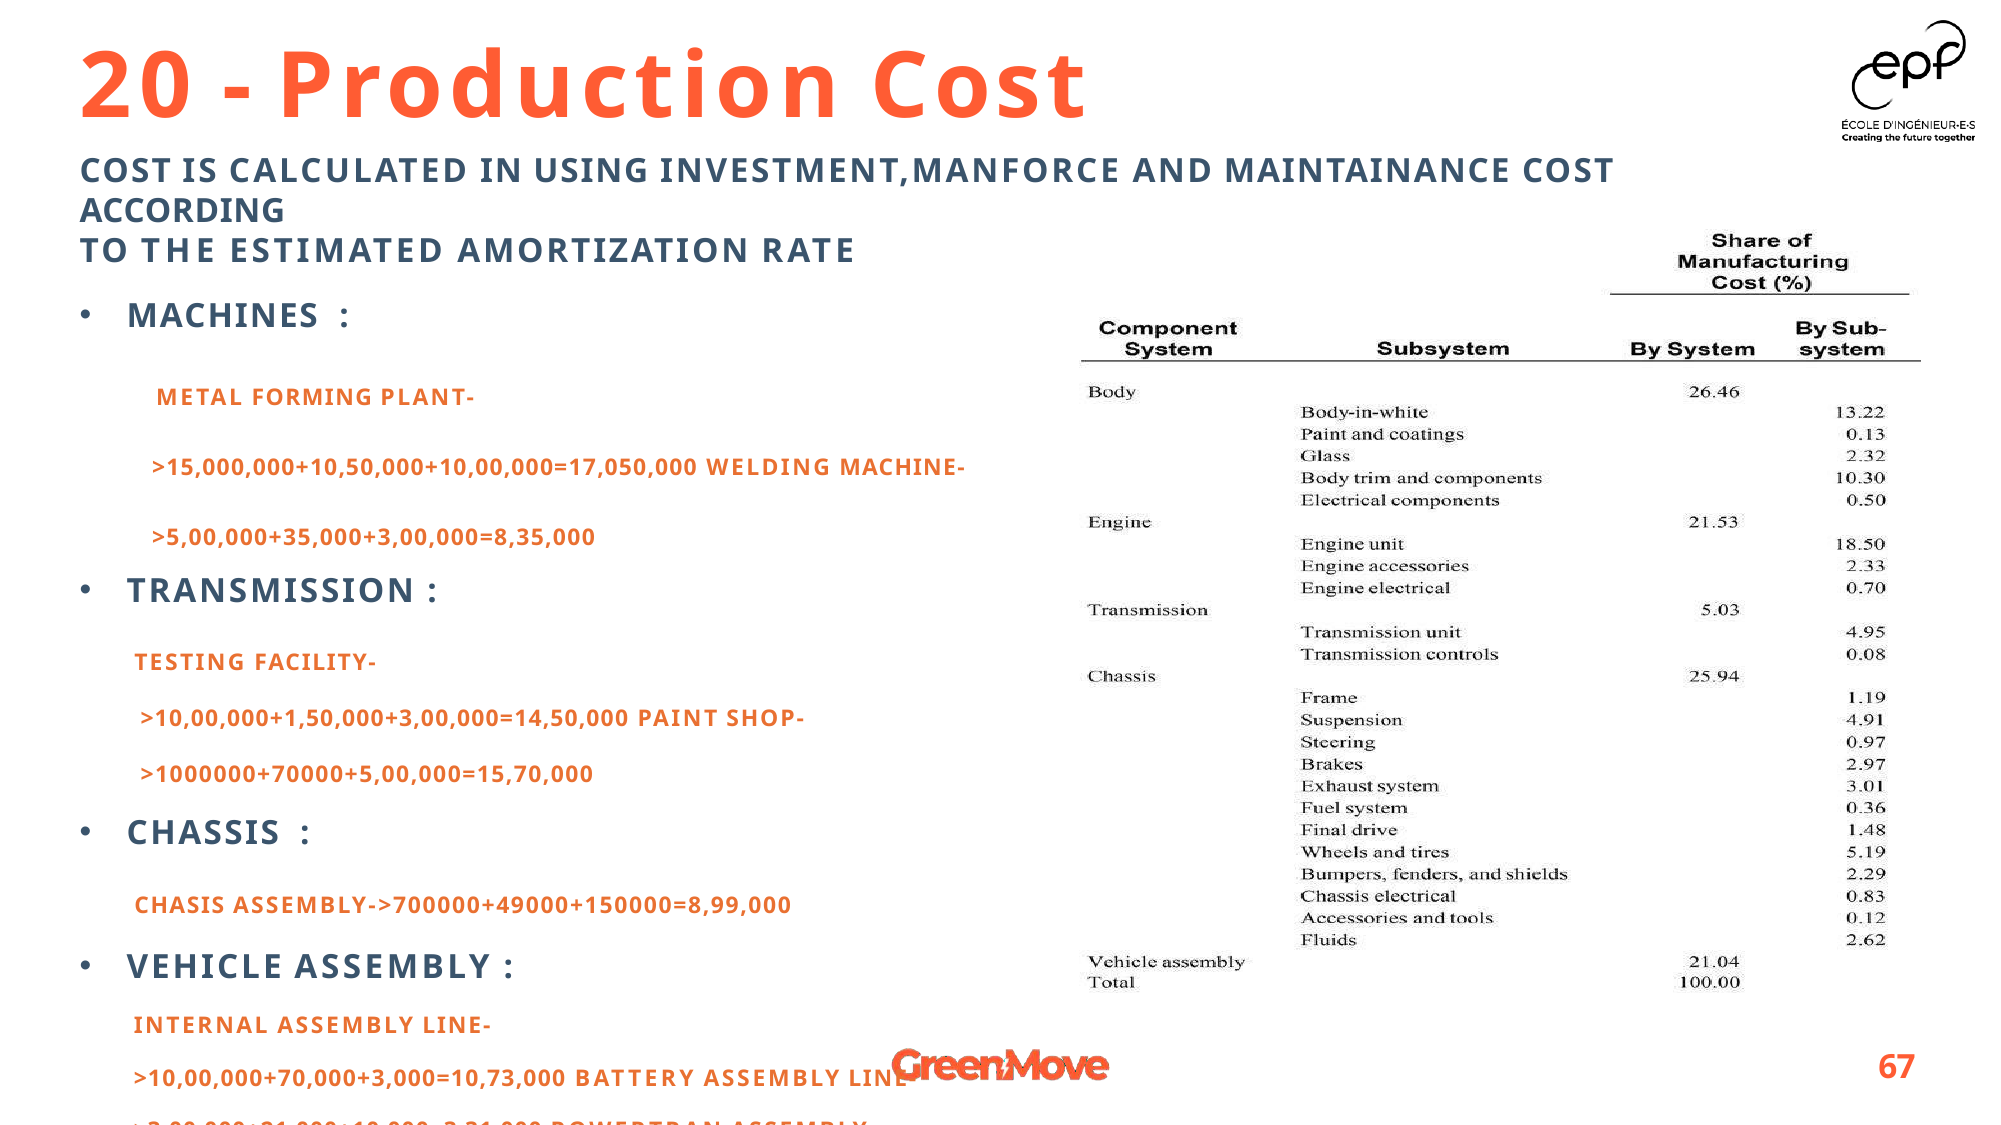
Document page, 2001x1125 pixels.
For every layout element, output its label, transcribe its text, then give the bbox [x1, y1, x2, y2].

text_box COST IS CALCULATED IN USING INVESTMENT,MANFORCE AND MAINTAINANCE COST ACCORDING TO THE ESTIMATED AMORTIZATION RATE MACHINES : METAL FORMING PLANT->15,000,000+10,50,000+10,00,000=17,050,000 WELDING MACHINE->5,00,000+35,000+3,00,000=8,35,000 TRANSMISSION : TESTING FACILITY->10,00,000+1,50,000+3,00,000=14,50,000 PAINT SHOP->1000000+70000+5,00,000=15,70,000 CHASSIS : CHASIS ASSEMBLY->700000+49000+150000=8,99,000 VEHICLE ASSEMBLY : INTERNAL ASSEMBLY LINE->10,00,000+70,000+3,000=10,73,000 BATTERY ASSEMBLY LINE->3,00,000+21,000+10,000=3,31,000 POWERTRAN ASSEMBLY LINE->1500000+105000+7000=16,12,000 SUSPENSION ASSEMBLY LINE->700000+49000+15000=7,64,000 [77, 146, 1809, 1125]
title 20 - Production Cost [75, 24, 1925, 214]
slide_number 67 [1858, 1044, 1924, 1125]
picture [1079, 229, 1921, 993]
picture [1842, 20, 1975, 142]
